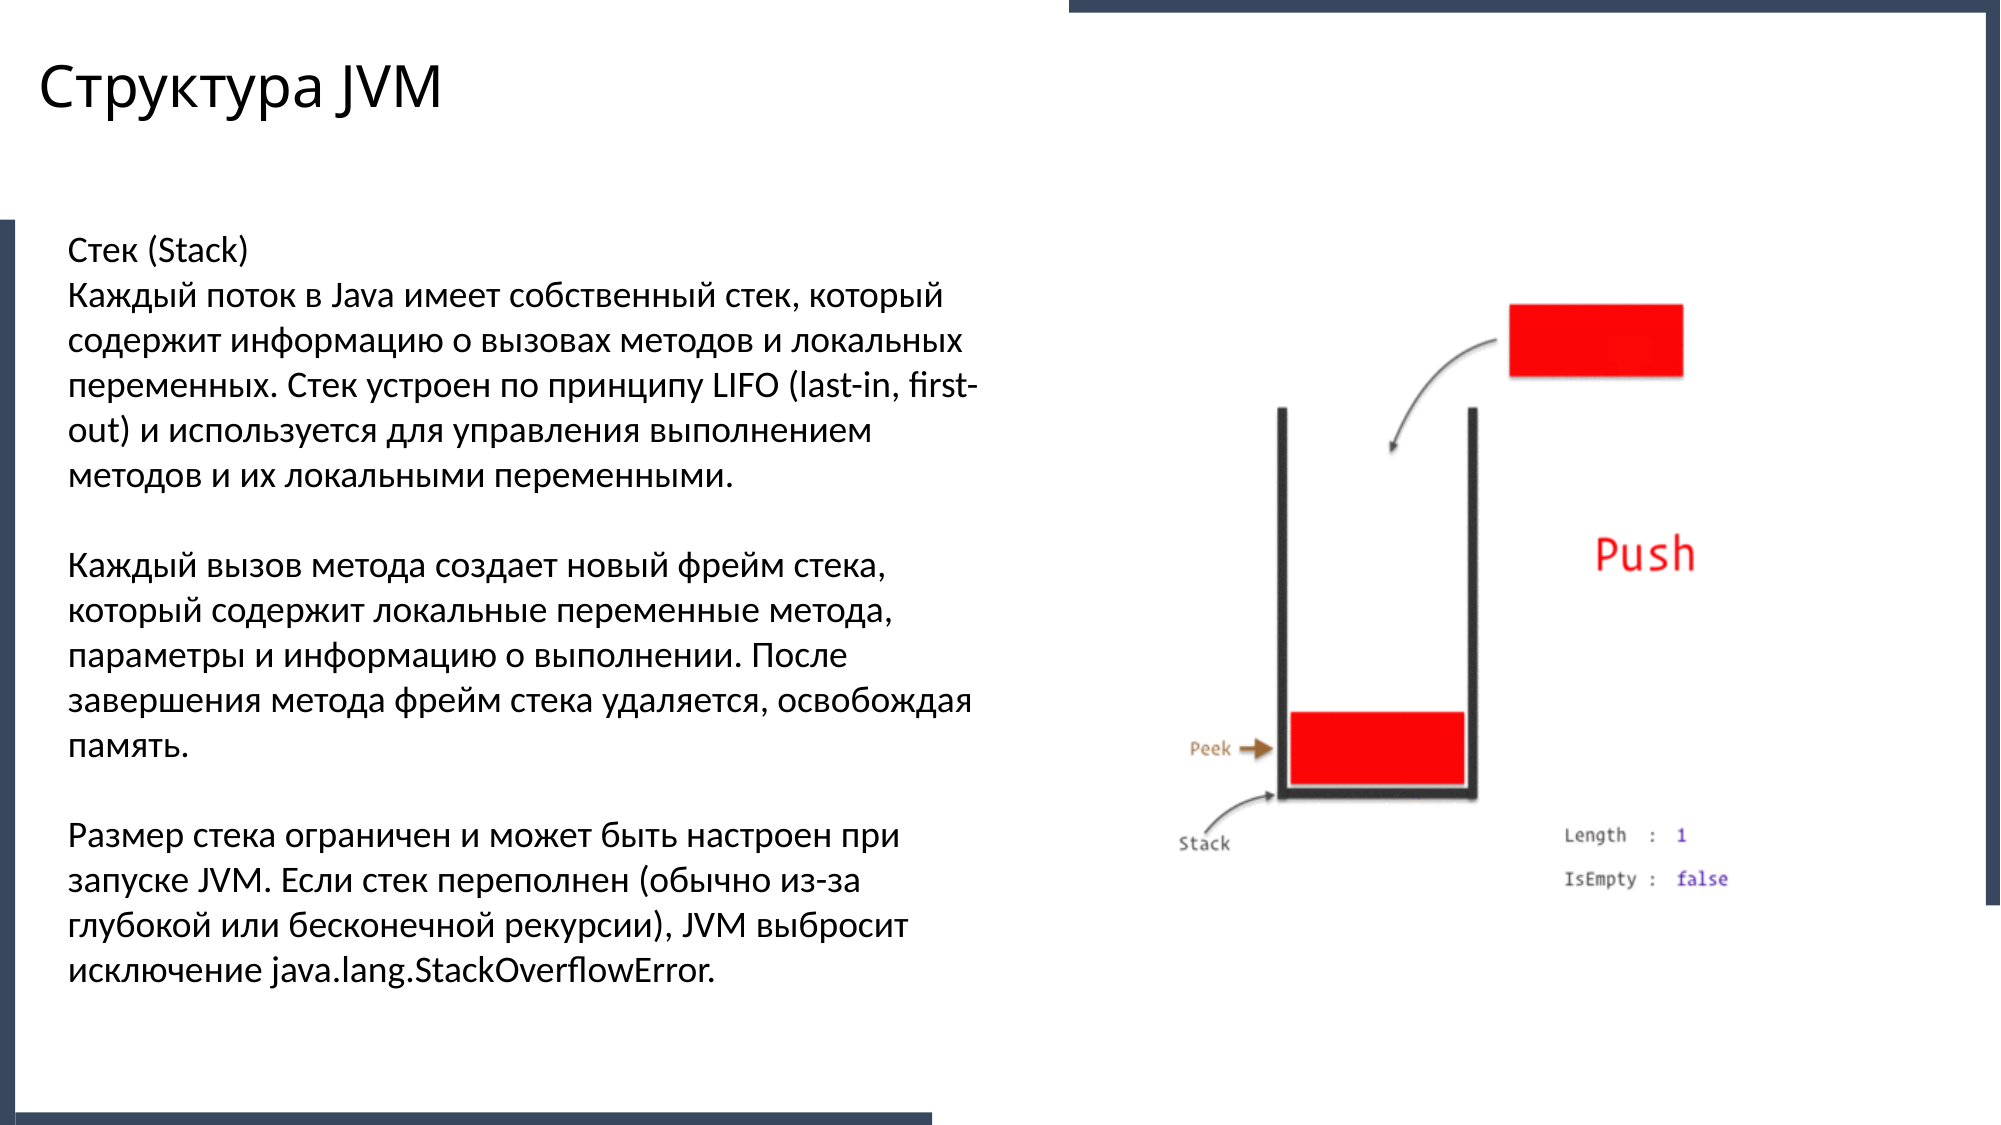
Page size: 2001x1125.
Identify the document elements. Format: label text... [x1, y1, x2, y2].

text_box Структура JVM [24, 42, 1025, 127]
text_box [1068, 0, 2000, 906]
text_box Стек (Stack) Каждый поток в Java имеет собственный стек, который содержит информацию о вызовах методов и локальных переменных. Стек устроен по принципу LIFO (last-in, first-out) и используется для управления выполнением методов и их локальными переменными. Каждый вызов метода создает новый фрейм стека, который содержит локальные переменные метода, параметры и информацию о выполнении. После завершения метода фрейм стека удаляется, освобождая память. Размер стека ограничен и может быть настроен при запуске JVM. Если стек переполнен (обычно из-за глубокой или бесконечной рекурсии), JVM выбросит исключение java.lang.StackOverflowError. [53, 217, 1000, 998]
picture [1041, 288, 1947, 914]
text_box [0, 219, 933, 1125]
